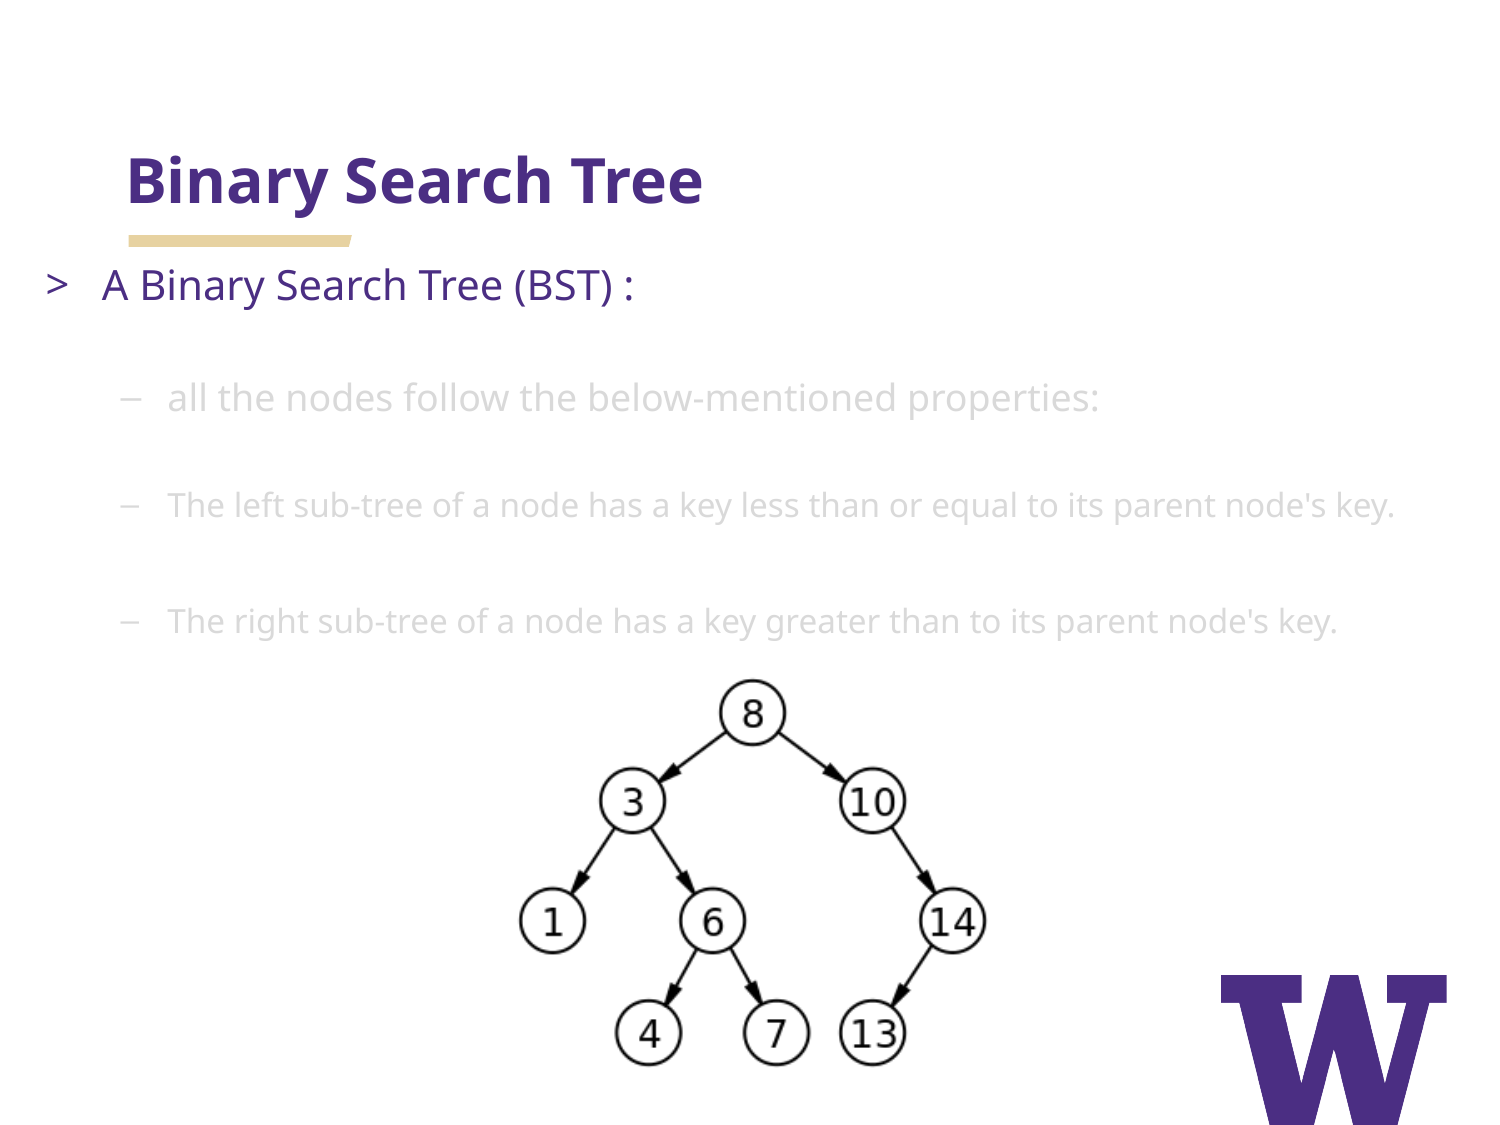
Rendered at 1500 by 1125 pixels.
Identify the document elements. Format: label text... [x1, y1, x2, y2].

list A Binary Search Tree (BST) : all the nodes follow the below-mentioned properties: The left sub-tree of a node has a key less than or equal to its parent node's key. The right sub-tree of a node has a key greater than to its parent node's key. [30, 251, 1500, 910]
picture [128, 235, 352, 247]
title Binary Search Tree [110, 60, 1453, 224]
picture [512, 673, 993, 1074]
picture [1221, 975, 1447, 1125]
